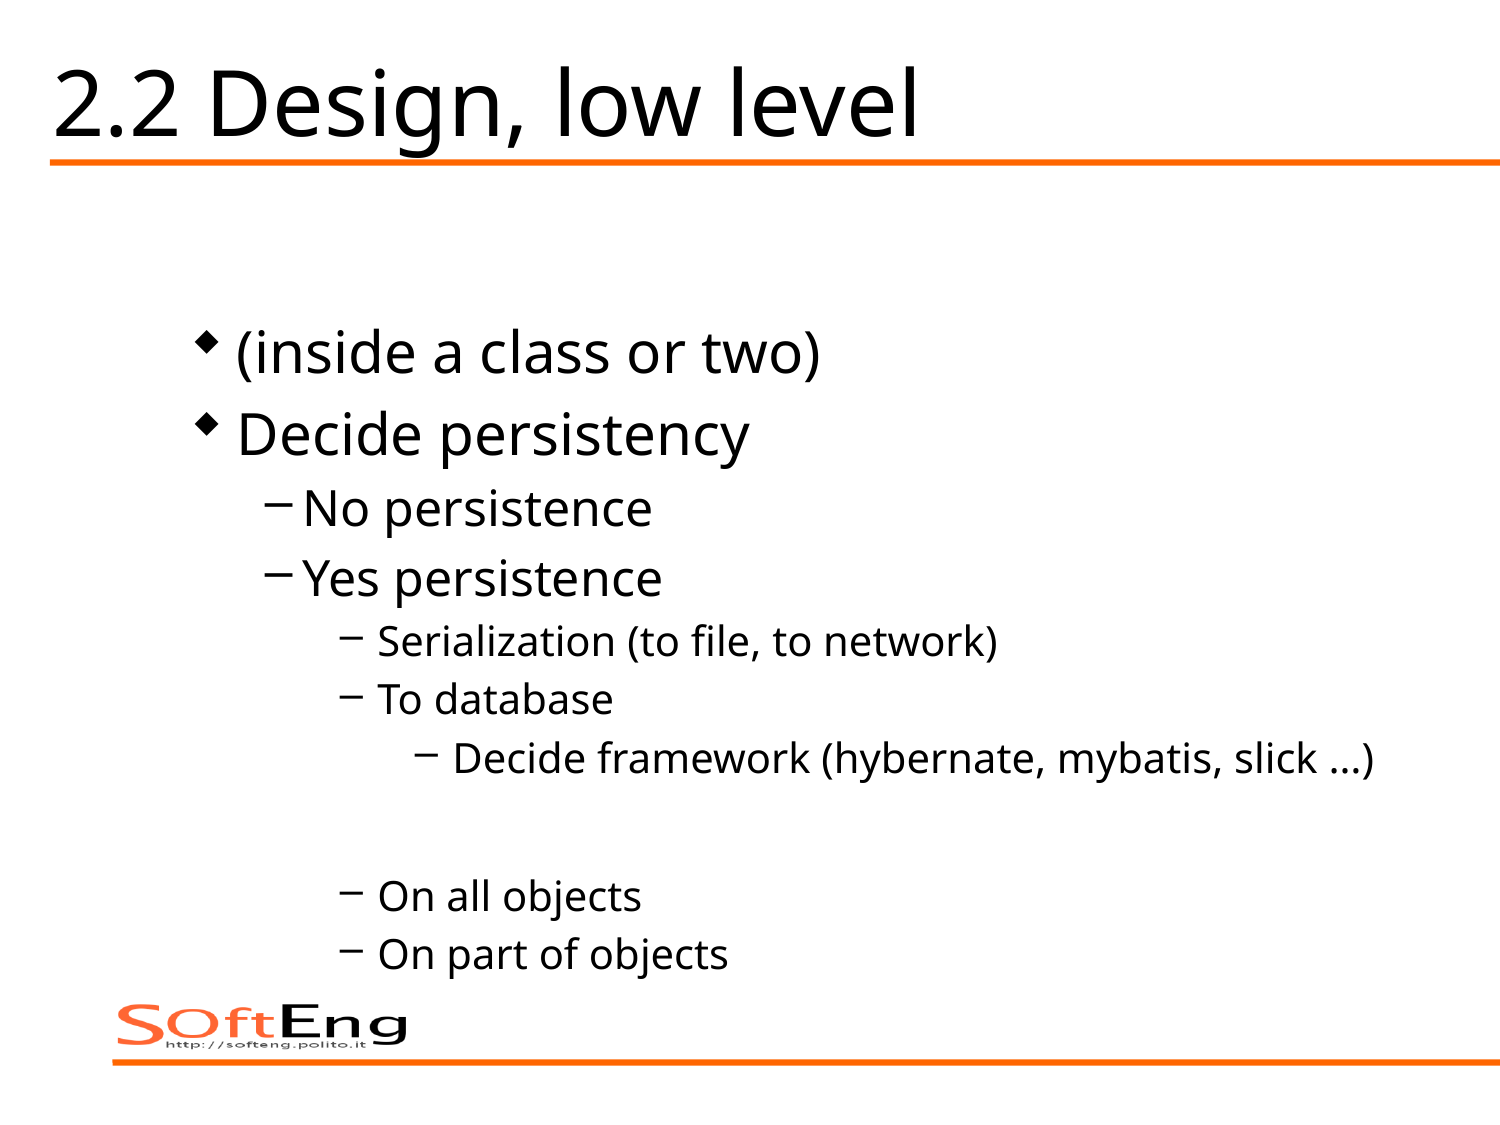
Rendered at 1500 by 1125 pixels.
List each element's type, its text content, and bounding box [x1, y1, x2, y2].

title 2.2 Design, low level [37, 24, 1450, 175]
picture [112, 1000, 413, 1056]
list (inside a class or two) Decide persistency No persistence Yes persistence Serialization (to file, to network) To database Decide framework (hybernate, mybatis, slick …) On all objects On part of objects [99, 212, 1450, 1000]
